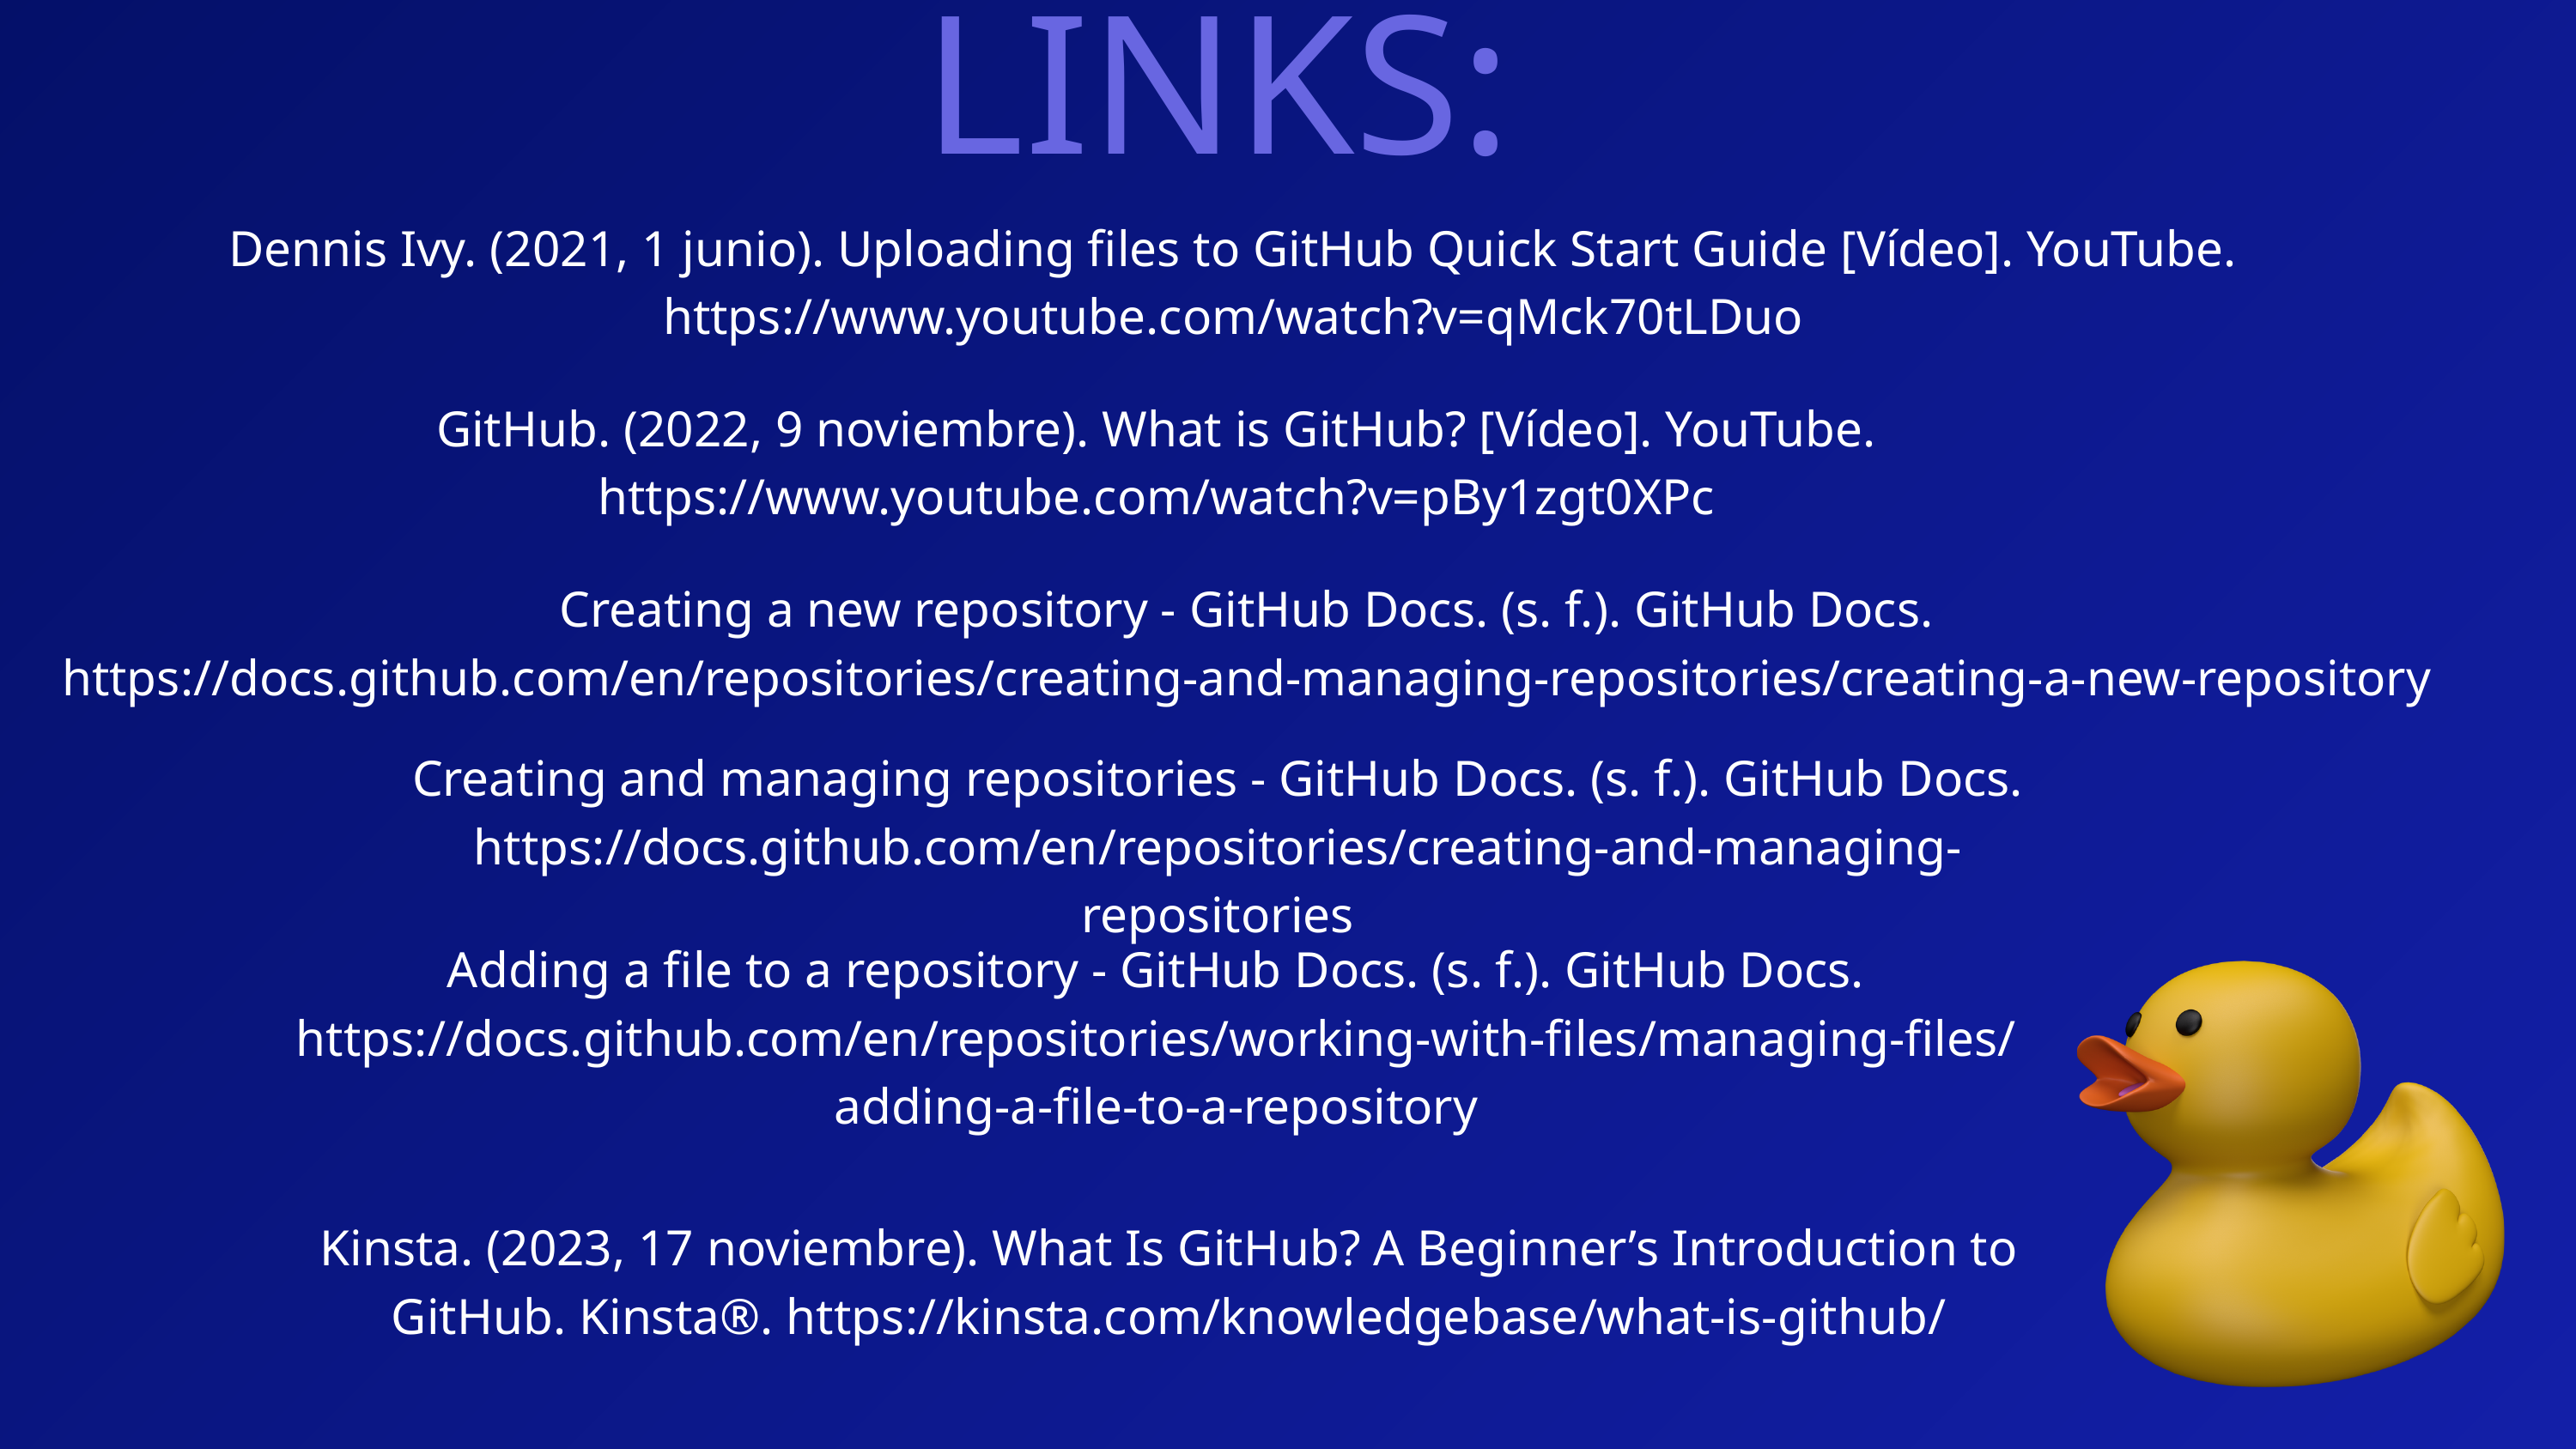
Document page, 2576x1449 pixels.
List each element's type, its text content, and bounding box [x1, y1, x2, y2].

text_box Kinsta. (2023, 17 noviembre). What Is GitHub? A Beginner’s Introduction to GitHub. Kinsta®. https://kinsta.com/knowledgebase/what-is-github/ [289, 1207, 2049, 1344]
text_box Adding a file to a repository - GitHub Docs. (s. f.). GitHub Docs. https://docs.github.com/en/repositories/working-with-files/managing-files/adding-a-file-to-a-repository [276, 929, 2036, 1203]
text_box LINKS: [615, 54, 1821, 193]
text_box Dennis Ivy. (2021, 1 junio). Uploading files to GitHub Quick Start Guide [Vídeo]. YouTube. https://www.youtube.com/watch?v=qMck70tLDuo [0, 208, 2467, 345]
text_box Creating a new repository - GitHub Docs. (s. f.). GitHub Docs. https://docs.github.com/en/repositories/creating-and-managing-repositories/creating-a-new-repository [13, 568, 2481, 706]
text_box [2076, 961, 2505, 1387]
text_box GitHub. (2022, 9 noviembre). What is GitHub? [Vídeo]. YouTube. https://www.youtube.com/watch?v=pBy1zgt0XPc [144, 388, 2168, 525]
text_box Creating and managing repositories - GitHub Docs. (s. f.). GitHub Docs. https://docs.github.com/en/repositories/creating-and-managing-repositories [338, 737, 2098, 1011]
